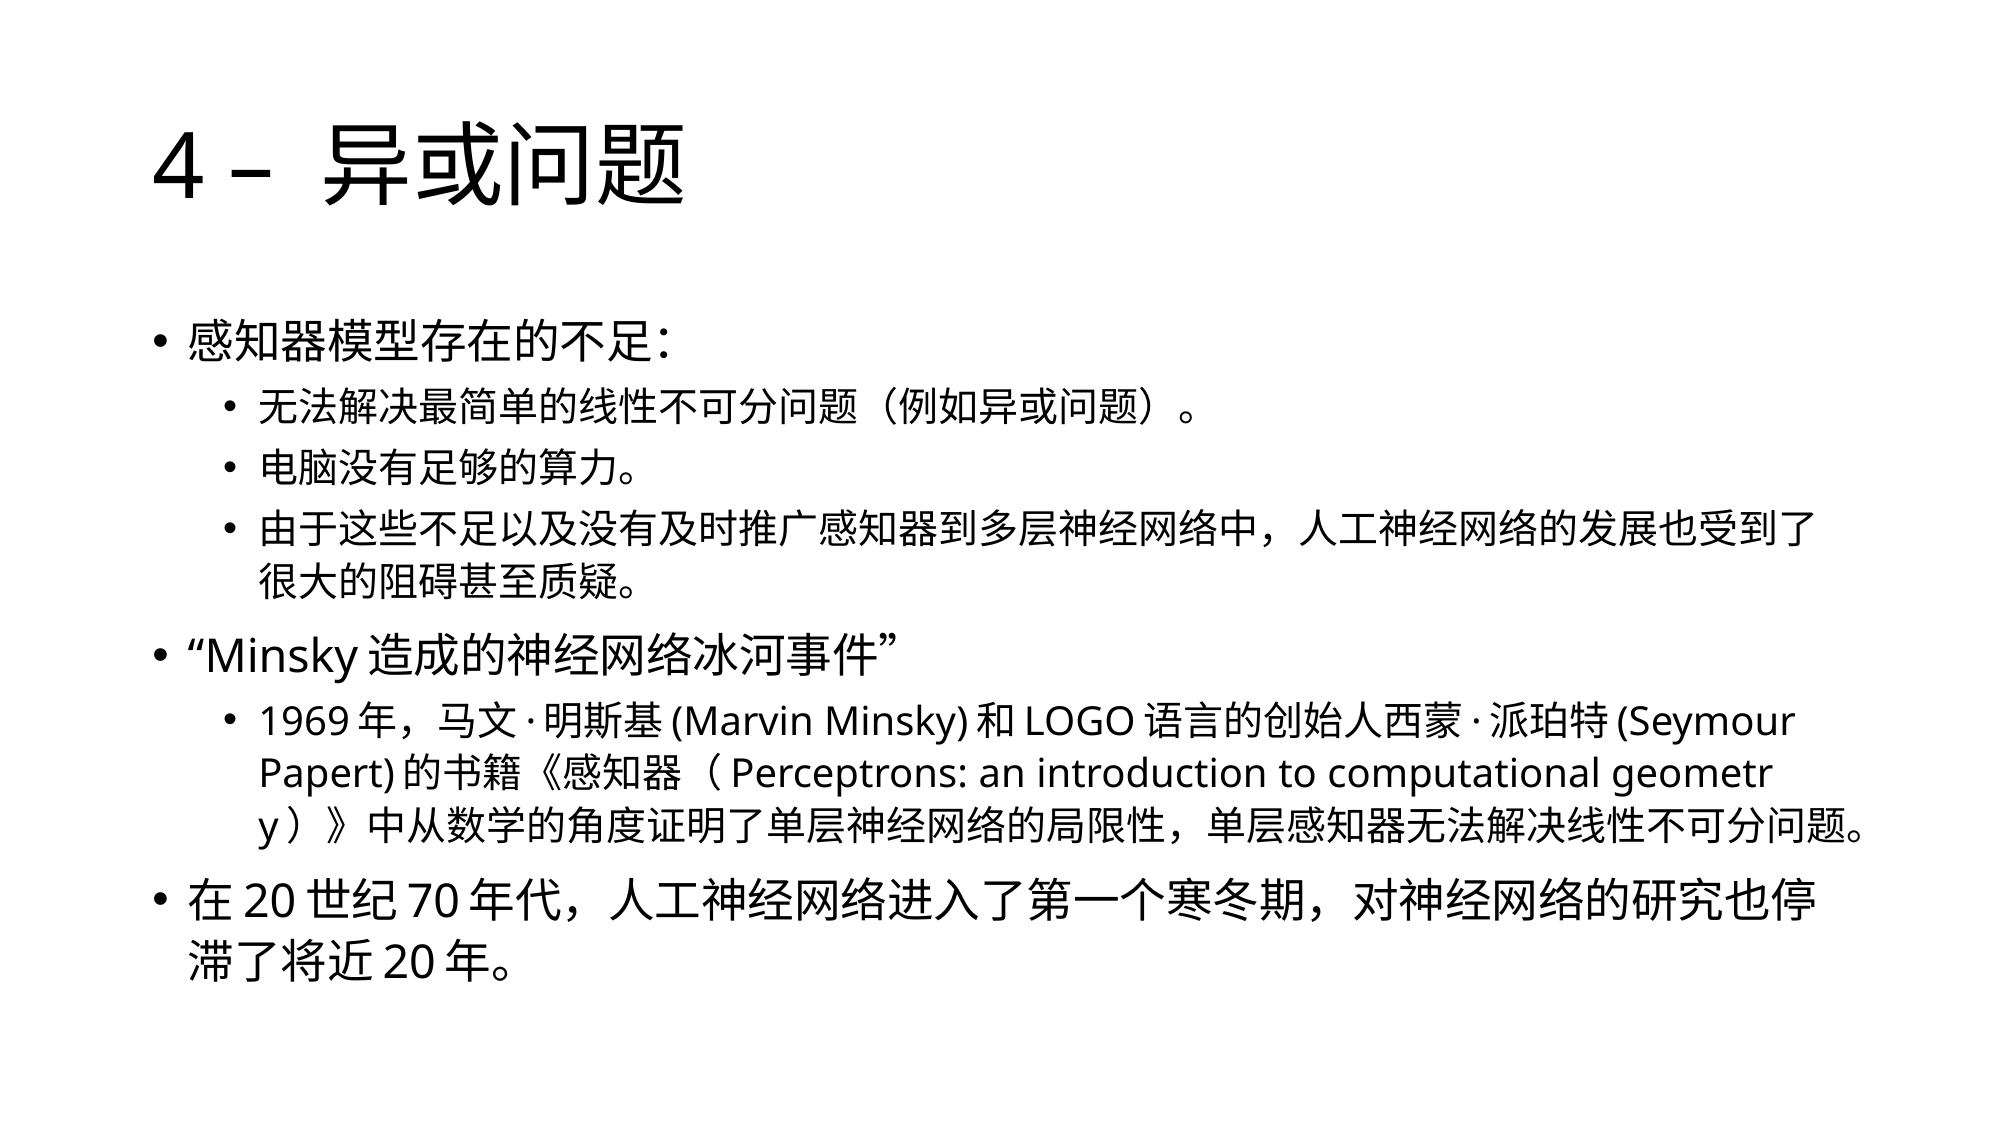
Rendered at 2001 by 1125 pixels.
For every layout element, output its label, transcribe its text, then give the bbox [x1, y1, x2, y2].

title 4 – 异或问题 [137, 59, 1863, 278]
list 感知器模型存在的不足： 无法解决最简单的线性不可分问题（例如异或问题）。 电脑没有足够的算力。 由于这些不足以及没有及时推广感知器到多层神经网络中，人工神经网络的发展也受到了很大的阻碍甚至质疑。 “Minsky造成的神经网络冰河事件” 1969年，马文·明斯基(Marvin Minsky)和LOGO语言的创始人西蒙·派珀特(Seymour Papert)的书籍《感知器（Perceptrons: an introduction to computational geometry）》中从数学的角度证明了单层神经网络的局限性，单层感知器无法解决线性不可分问题。 在20世纪70年代，人工神经网络进入了第一个寒冬期，对神经网络的研究也停滞了将近20年。 [137, 299, 1863, 1014]
